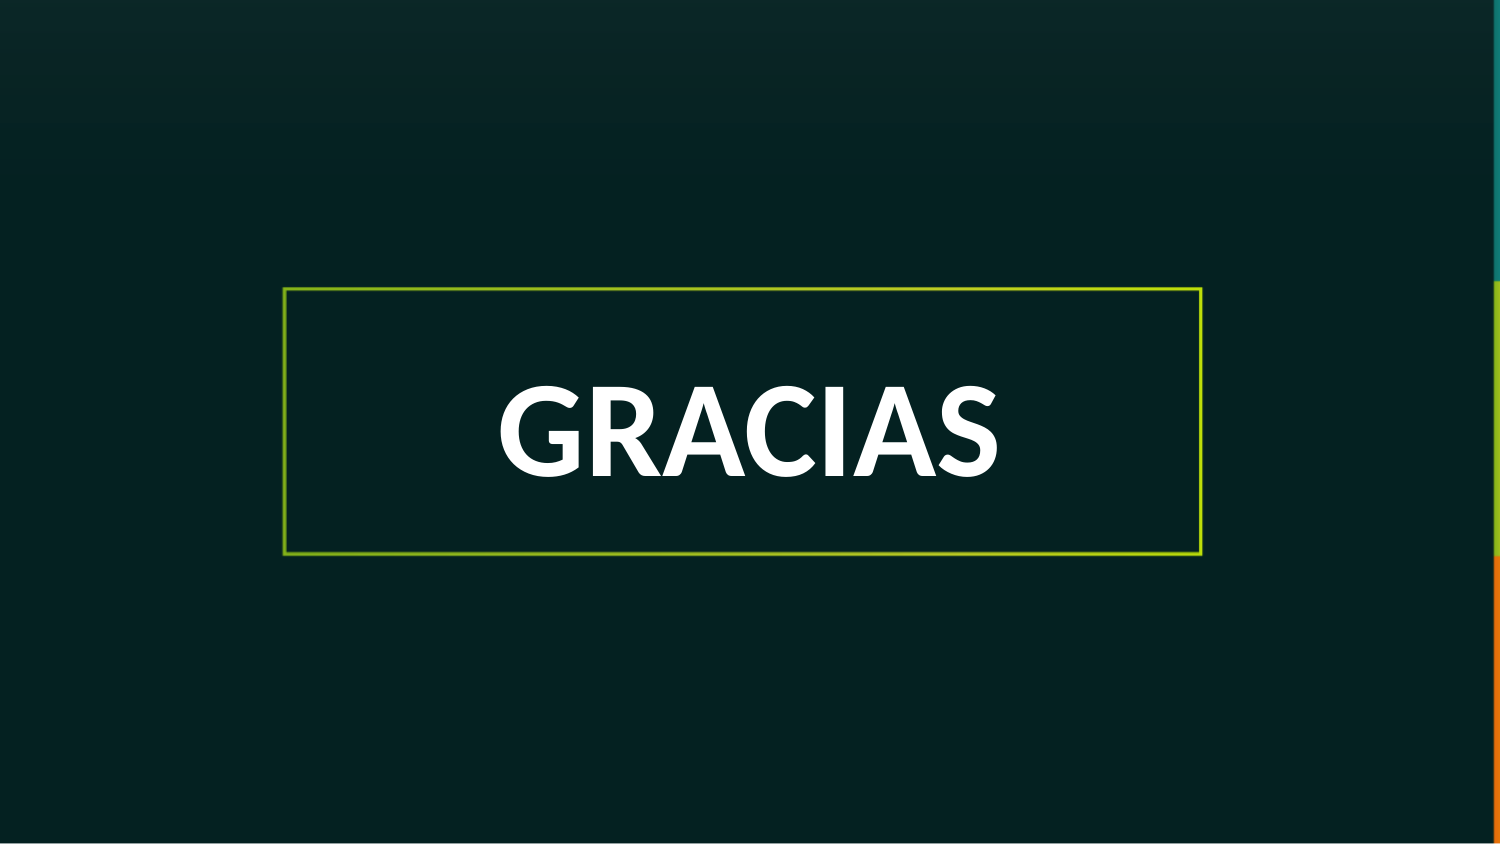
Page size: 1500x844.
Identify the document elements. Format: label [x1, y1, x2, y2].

text_box [0, 0, 1500, 844]
